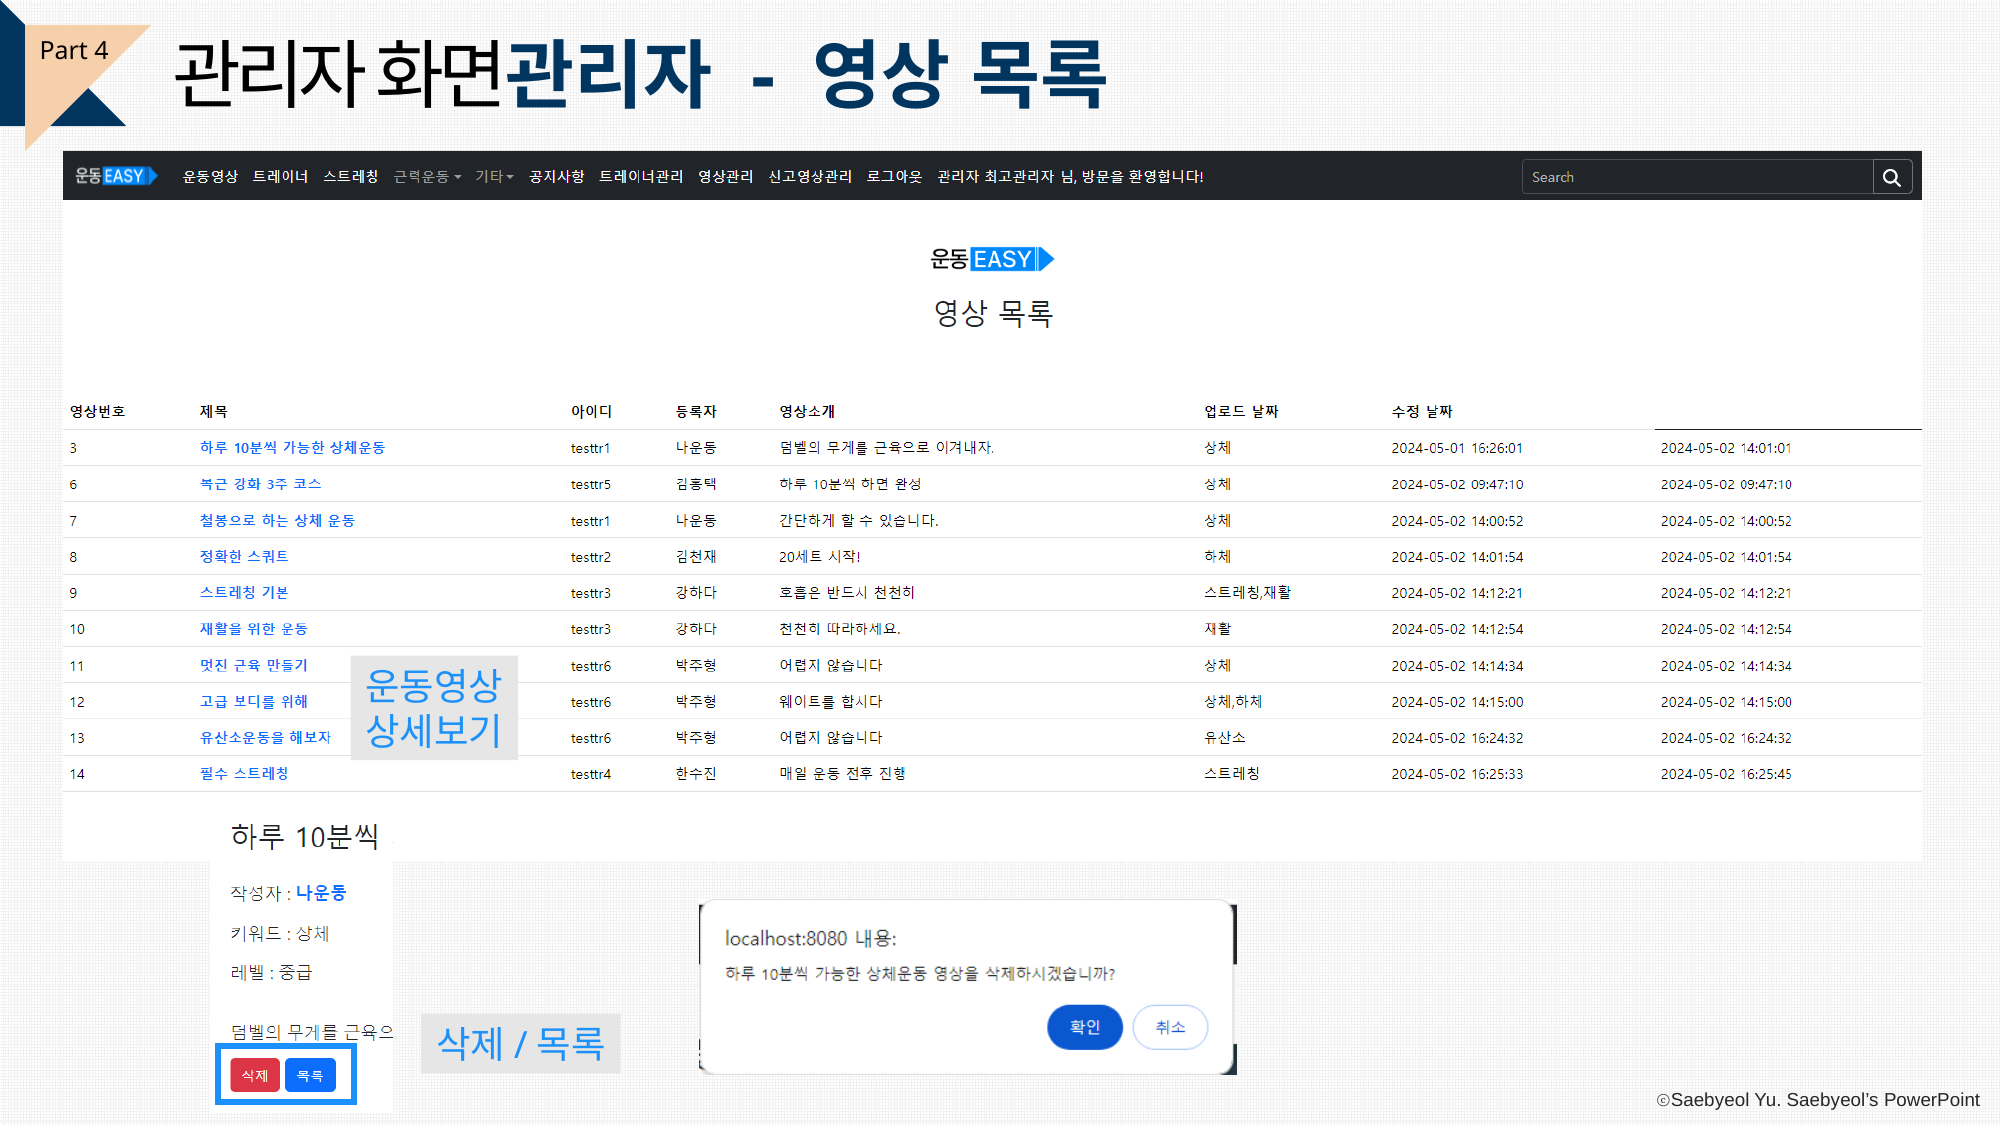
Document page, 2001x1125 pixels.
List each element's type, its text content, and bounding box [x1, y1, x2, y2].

picture [63, 150, 1922, 1113]
text_box [51, 88, 129, 128]
text_box [24, 73, 105, 154]
text_box 관리자 - 영상 목록 [490, 19, 1125, 125]
text_box Part 4 [24, 27, 124, 73]
text_box [0, 0, 25, 128]
picture [699, 899, 1237, 1075]
text_box 관리자 화면 [157, 19, 490, 125]
text_box [24, 23, 154, 54]
text_box 삭제/목록 [421, 1013, 621, 1074]
